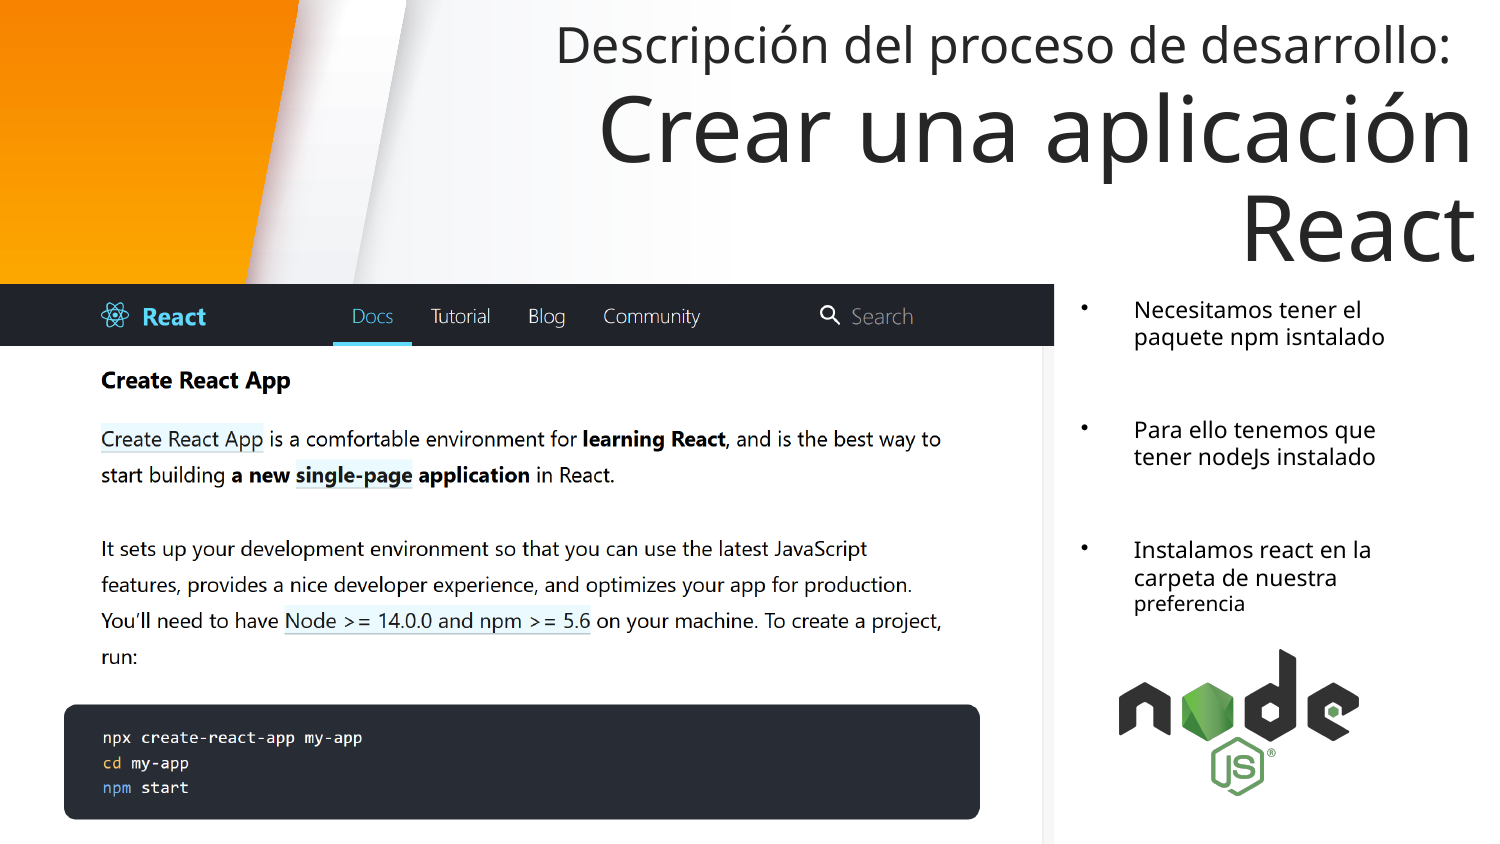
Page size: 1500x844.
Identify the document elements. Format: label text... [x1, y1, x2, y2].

text_box Descripción del proceso de desarrollo: Crear una aplicación React [383, 0, 1477, 277]
text_box Necesitamos tener el paquete npm isntalado Para ello tenemos que tener nodeJs instalado Instalamos react en la carpeta de nuestra preferencia [1062, 295, 1418, 739]
picture [0, 284, 1055, 844]
picture [1119, 649, 1359, 796]
